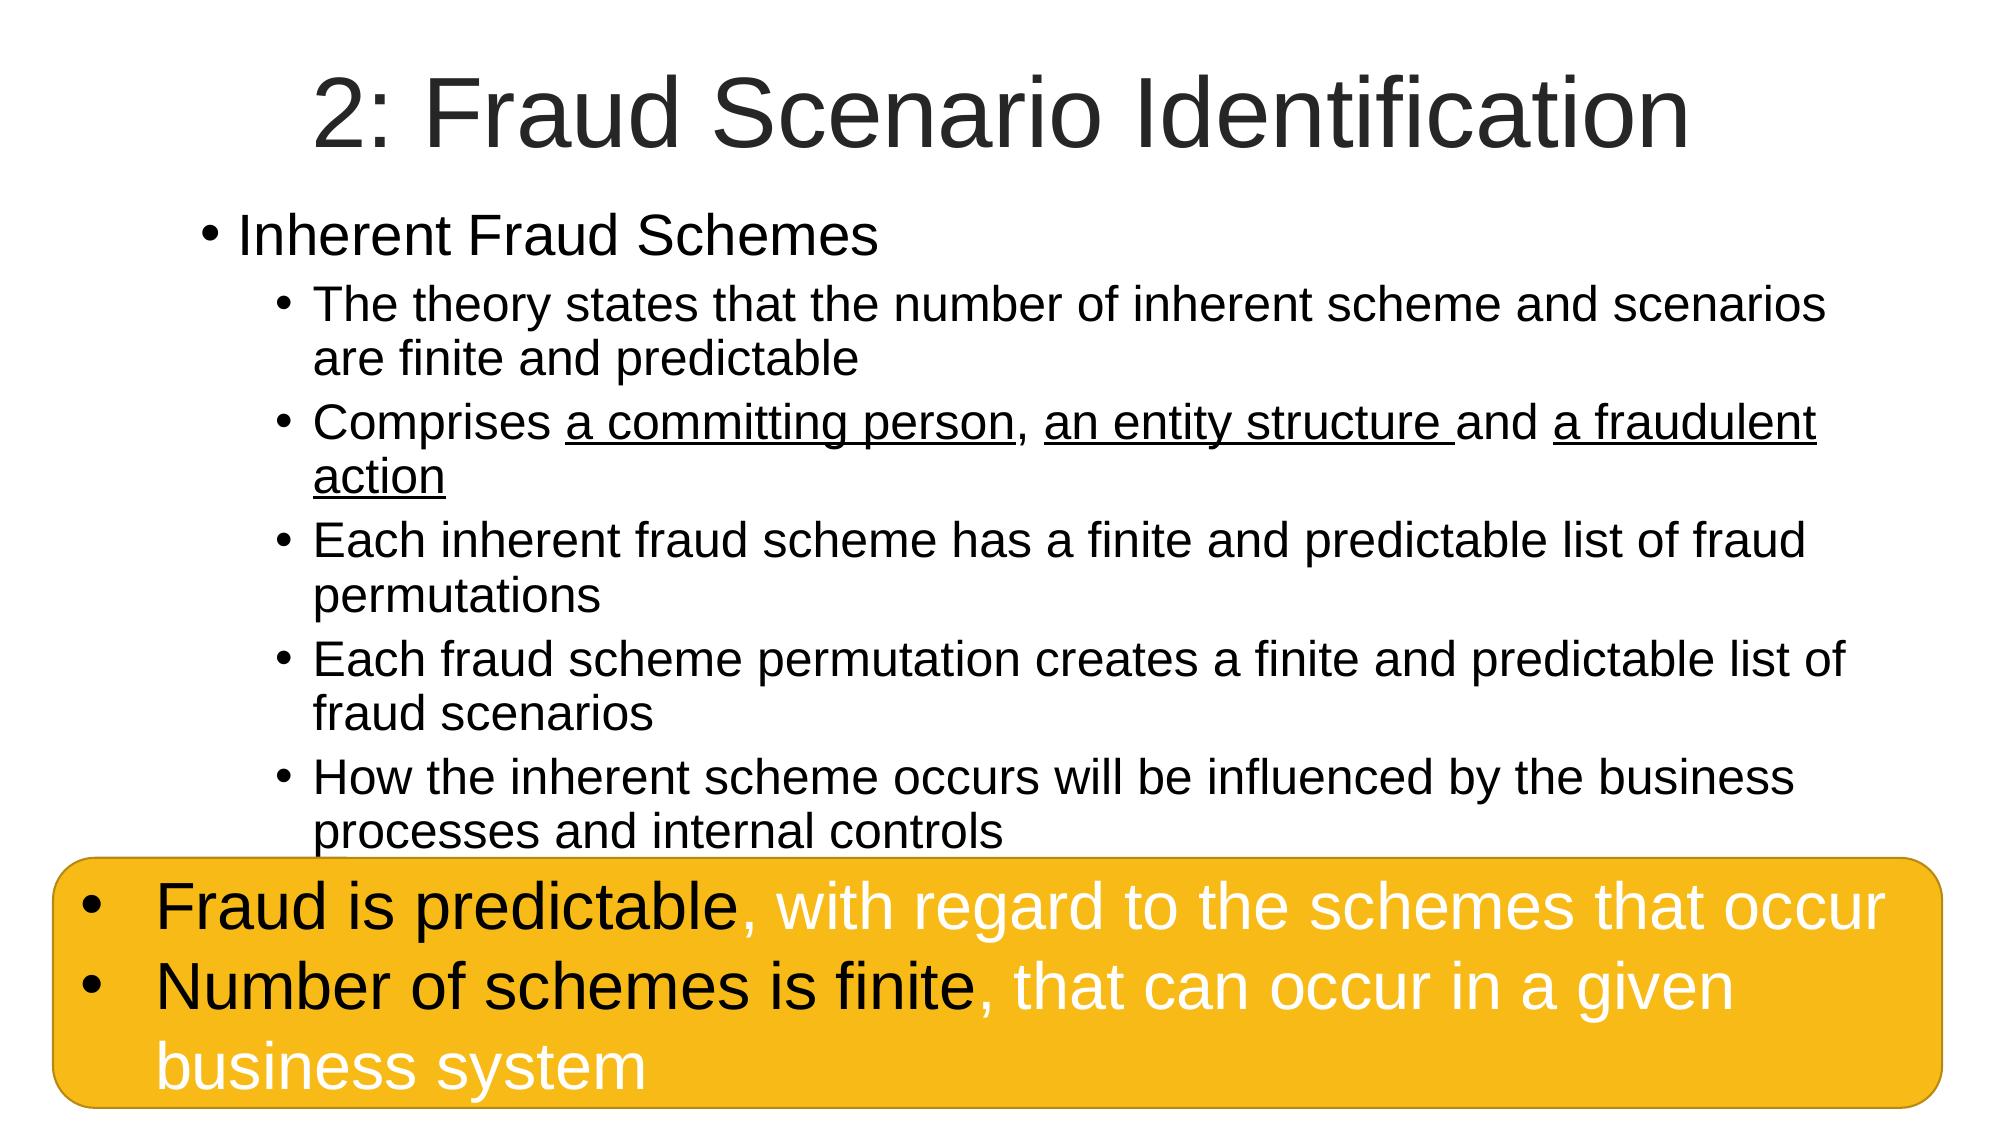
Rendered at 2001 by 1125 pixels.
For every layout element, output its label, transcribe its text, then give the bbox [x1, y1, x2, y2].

list 2: Fraud Scenario Identification [53, 55, 1952, 175]
list Inherent Fraud Schemes The theory states that the number of inherent scheme and scenarios are finite and predictable Comprises a committing person, an entity structure and a fraudulent action Each inherent fraud scheme has a finite and predictable list of fraud permutations Each fraud scheme permutation creates a finite and predictable list of fraud scenarios How the inherent scheme occurs will be influenced by the business processes and internal controls [185, 197, 1894, 856]
text_box Fraud is predictable, with regard to the schemes that occur Number of schemes is finite, that can occur in a given business system [51, 856, 1944, 1109]
